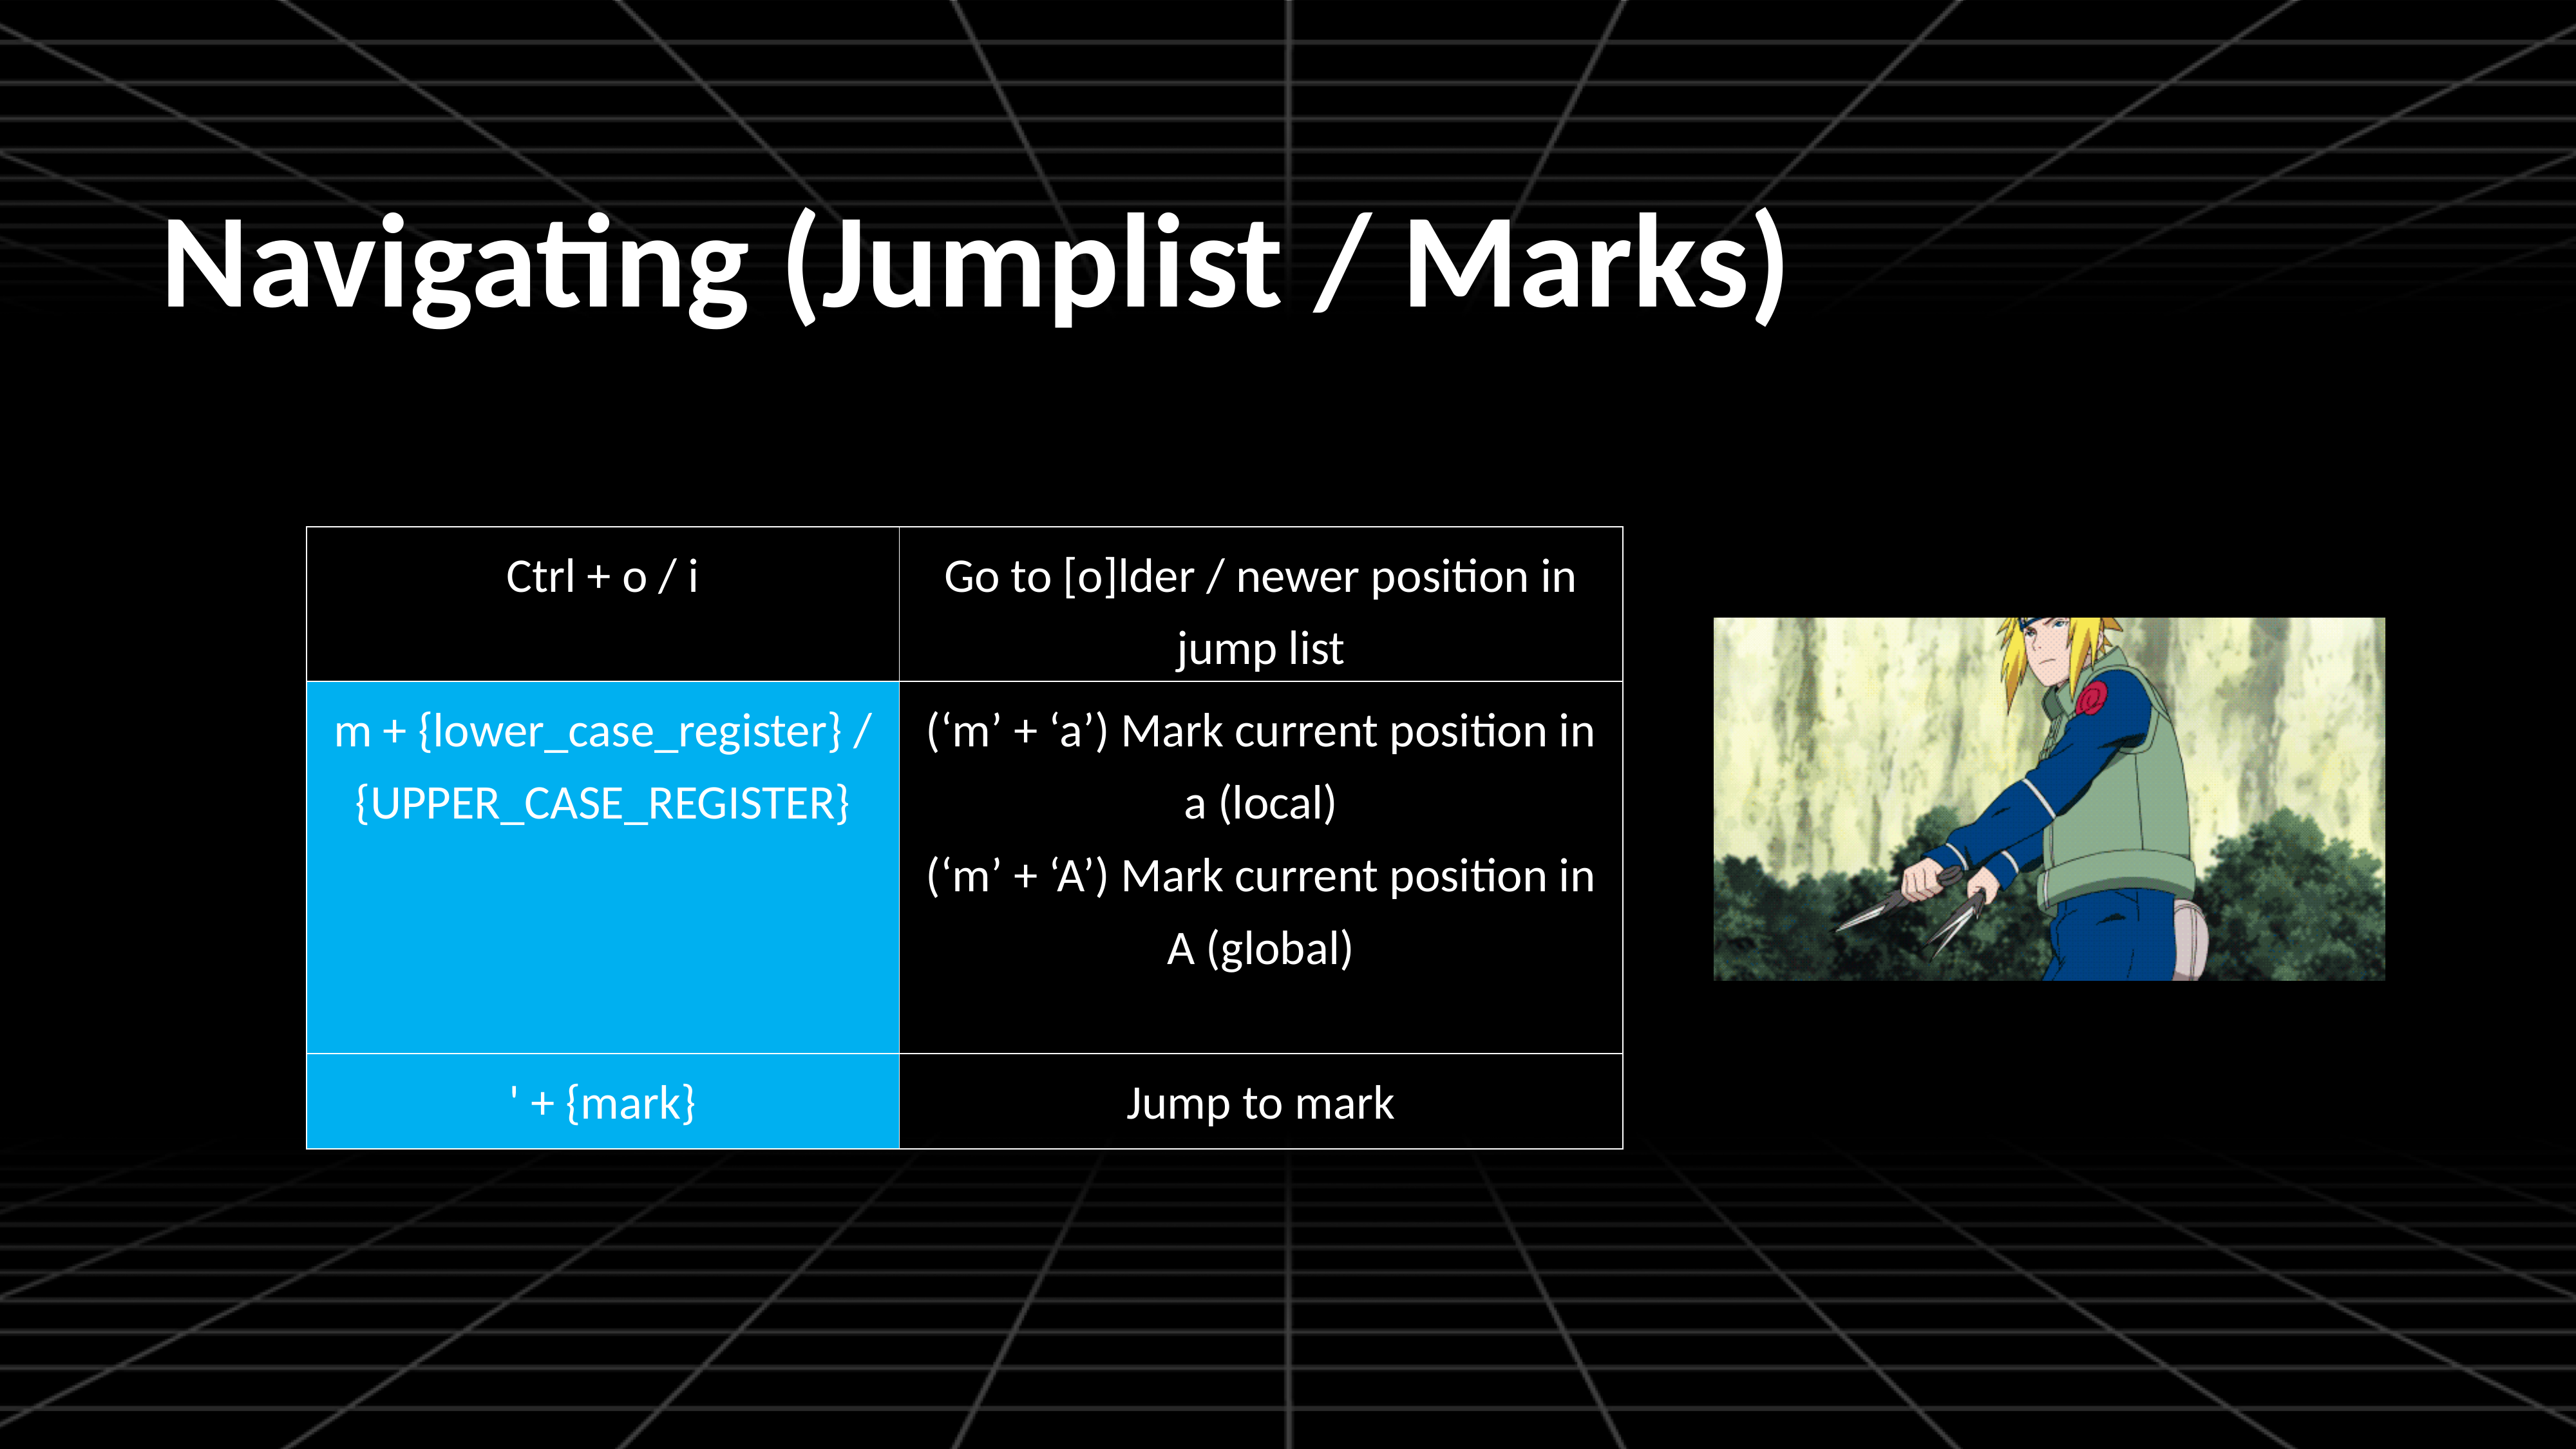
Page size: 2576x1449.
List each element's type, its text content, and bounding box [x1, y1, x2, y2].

picture [1714, 618, 2385, 981]
picture [0, 1119, 2576, 1449]
table_cell Jump to mark [900, 1054, 1622, 1148]
table_cell (‘m’ + ‘a’) Mark current position in a (local) (‘m’ + ‘A’) Mark current position in A (global) [900, 682, 1622, 1053]
table_cell ' + {mark} [307, 1054, 899, 1148]
table_header Ctrl + o / i [307, 527, 899, 681]
table_cell m + {lower_case_register} / {UPPER_CASE_REGISTER} [307, 682, 899, 1053]
text_box Navigating (Jumplist / Marks) [71, 131, 1882, 375]
picture [0, 0, 2576, 332]
table_header Go to [o]lder / newer position in jump list [900, 527, 1622, 681]
